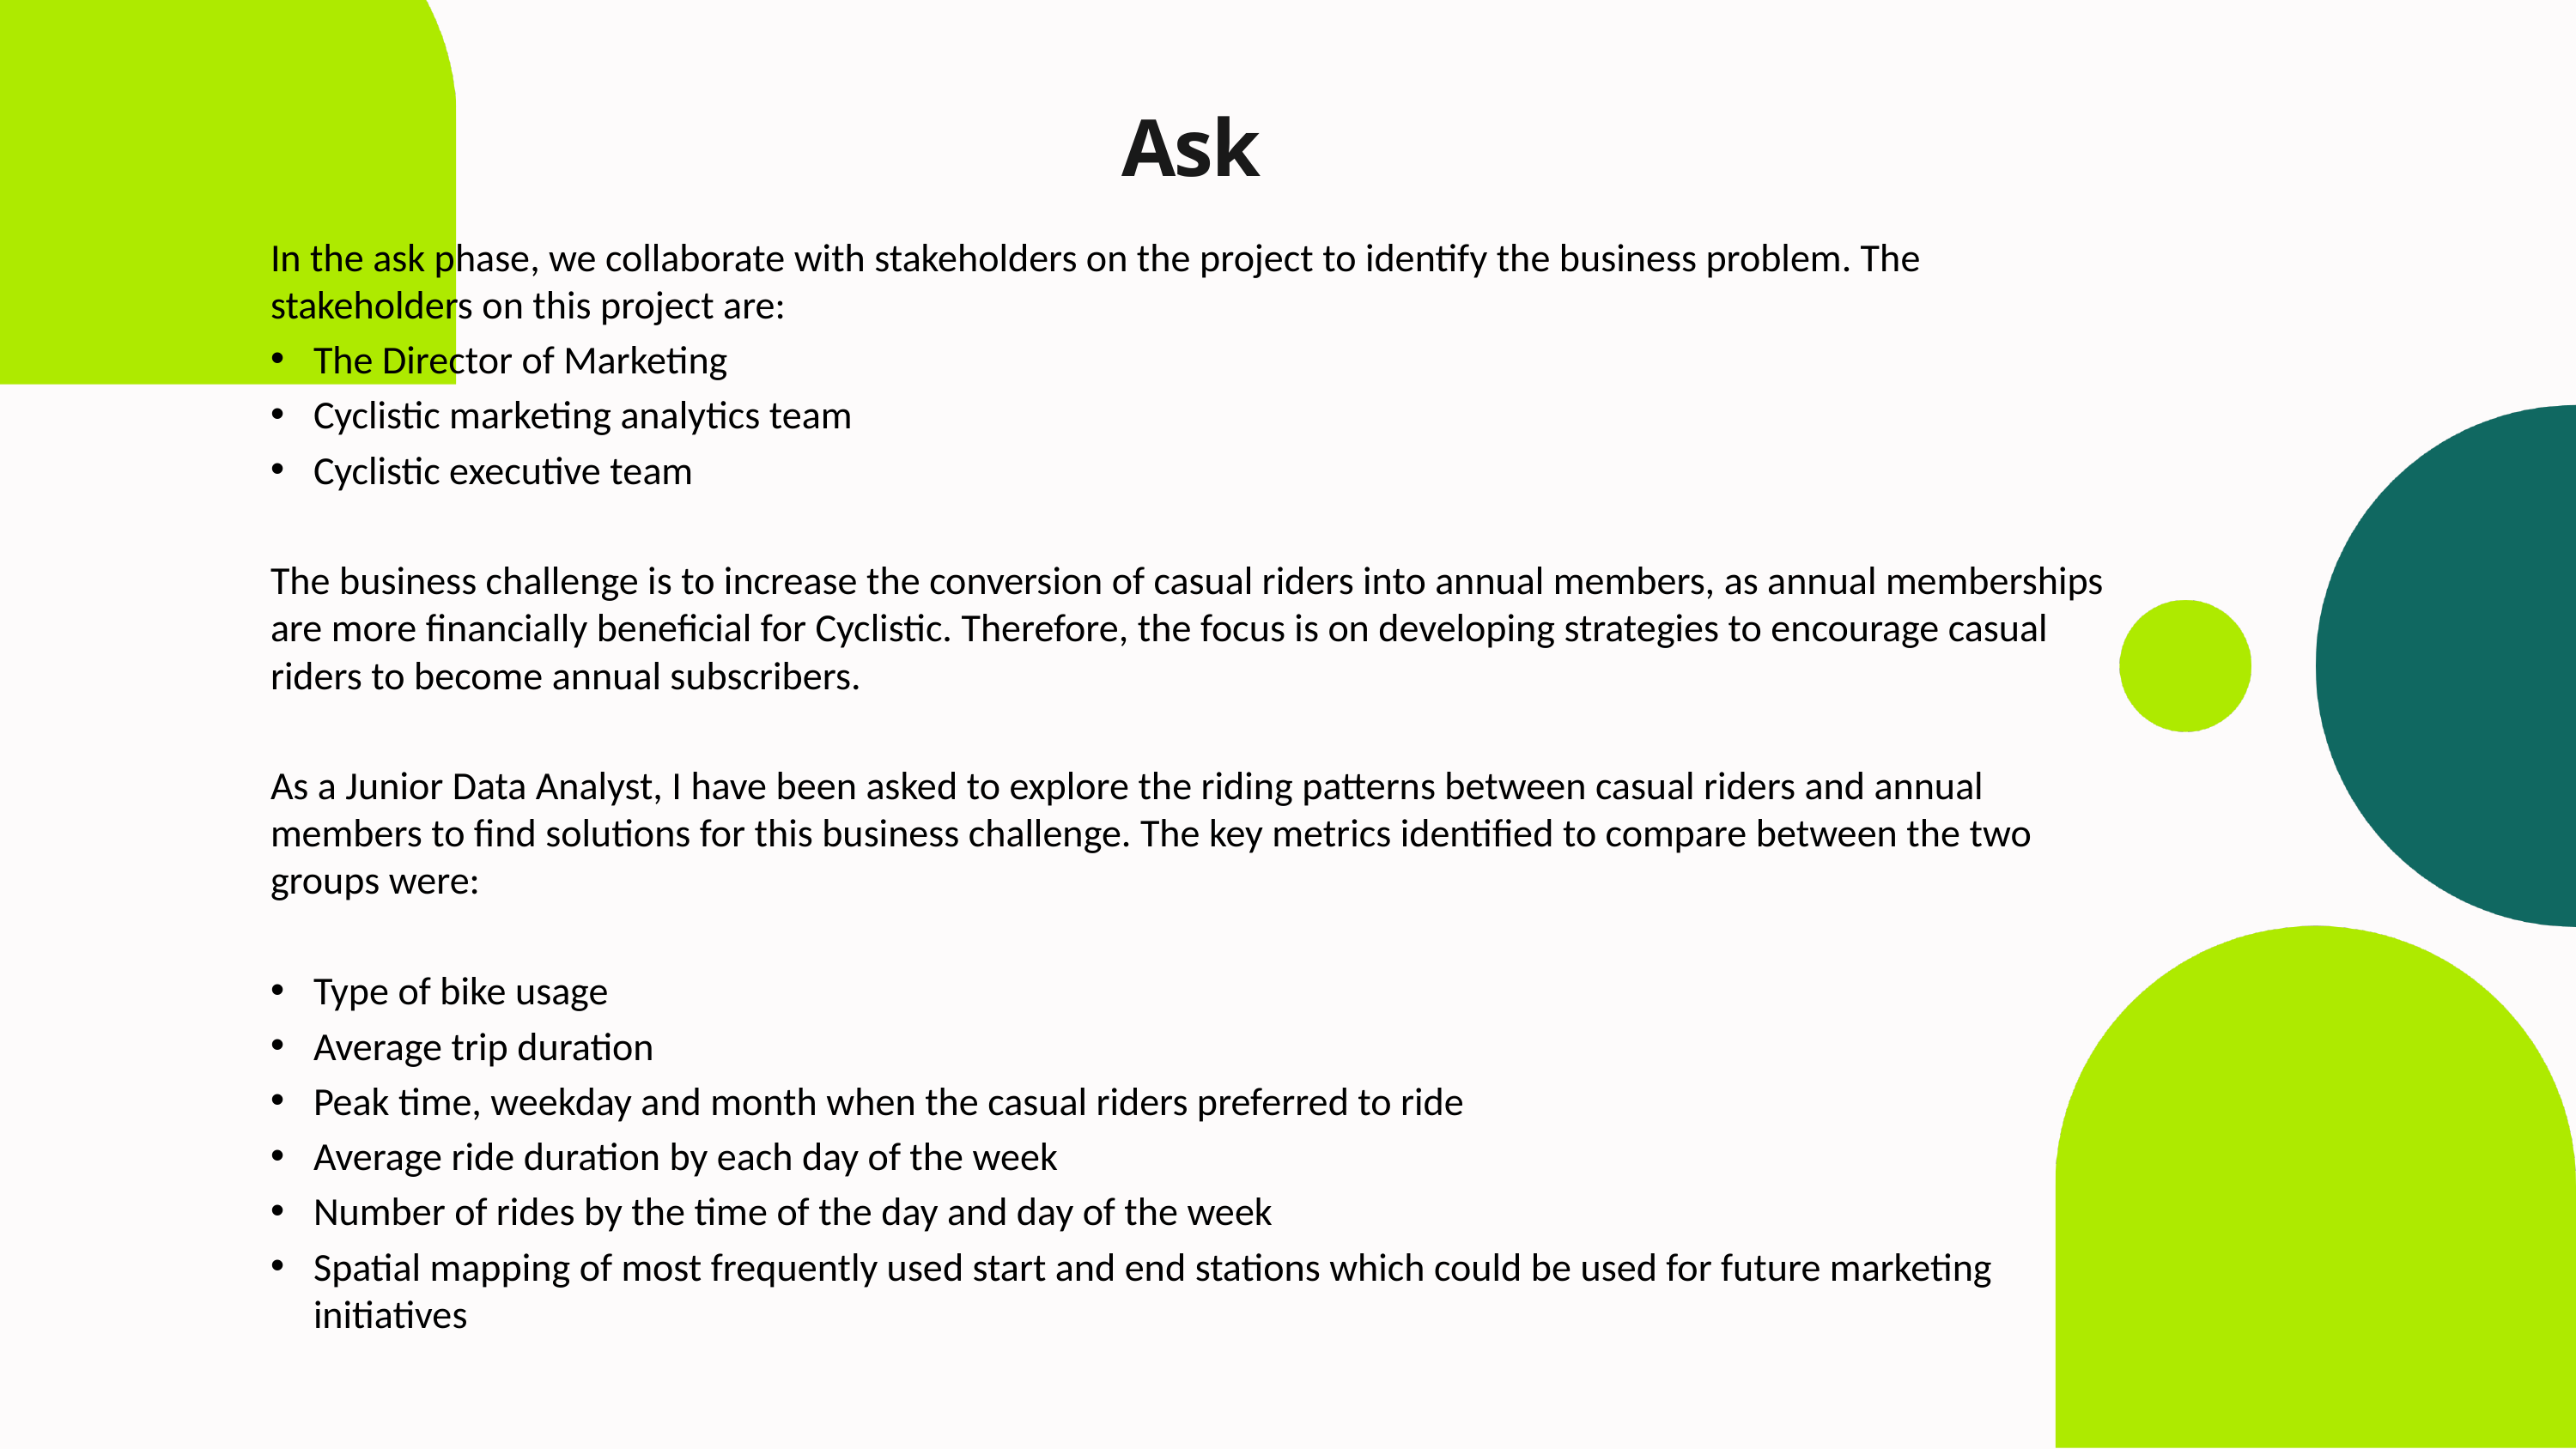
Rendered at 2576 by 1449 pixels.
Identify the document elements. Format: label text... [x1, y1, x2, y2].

title Ask [611, 64, 1771, 225]
list In the ask phase, we collaborate with stakeholders on the project to identify the business problem. The stakeholders on this project are: The Director of Marketing Cyclistic marketing analytics team Cyclistic executive team The business challenge is to increase the conversion of casual riders into annual members, as annual memberships are more financially beneficial for Cyclistic. Therefore, the focus is on developing strategies to encourage casual riders to become annual subscribers. As a Junior Data Analyst, I have been asked to explore the riding patterns between casual riders and annual members to find solutions for this business challenge. The key metrics identified to compare between the two groups were: Type of bike usage Average trip duration Peak time, weekday and month when the casual riders preferred to ride Average ride duration by each day of the week Number of rides by the time of the day and day of the week Spatial mapping of most frequently used start and end stations which could be used for future marketing initiatives [258, 225, 2125, 1358]
text_box [2055, 403, 2576, 1449]
text_box [0, 0, 457, 385]
